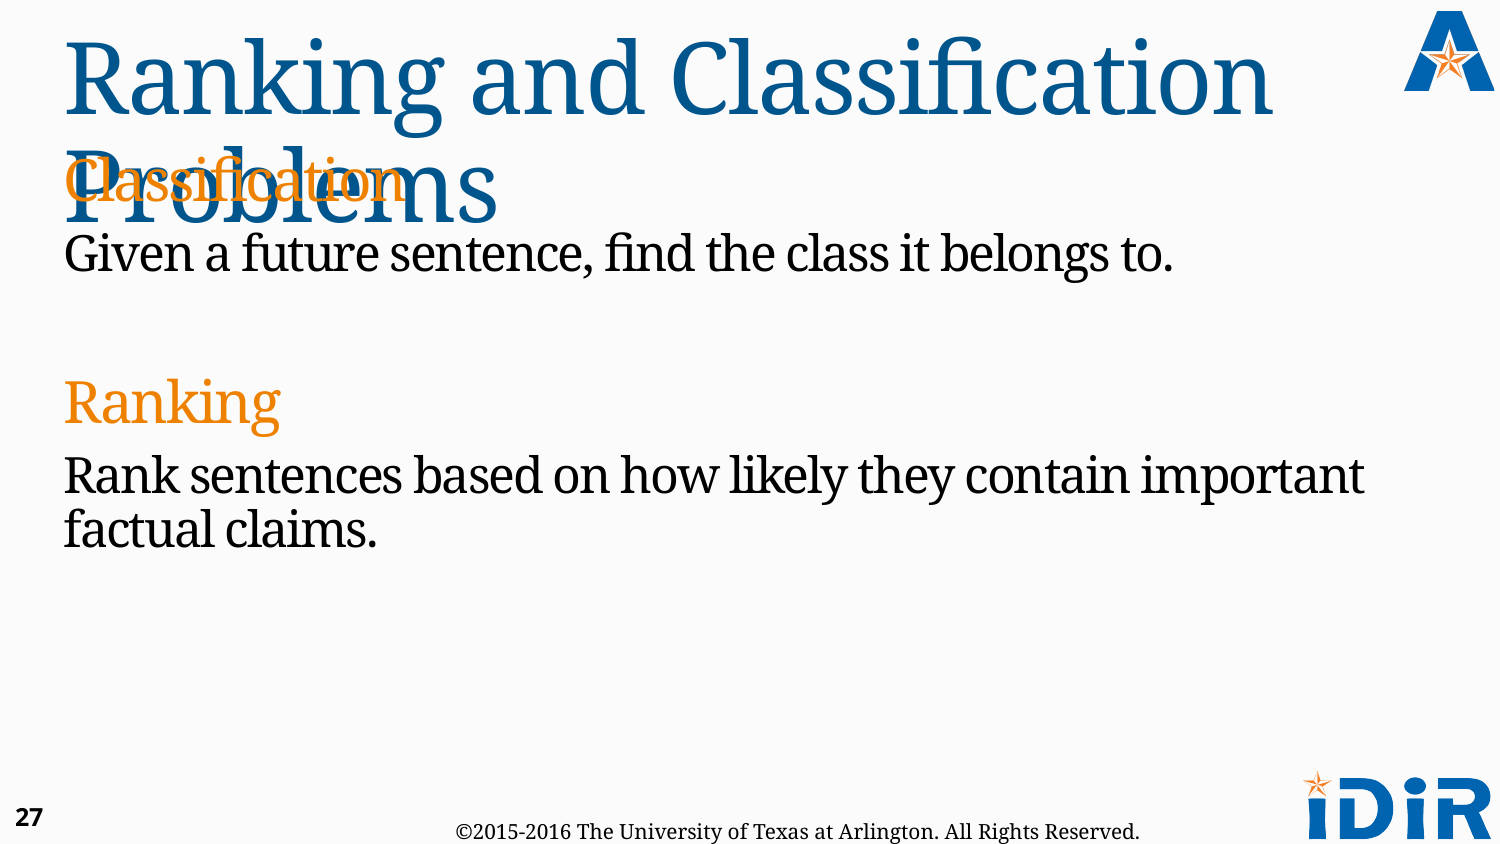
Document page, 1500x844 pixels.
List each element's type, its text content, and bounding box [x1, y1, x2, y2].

slide_number 27 [0, 796, 350, 842]
title Ranking and Classification Problems [63, 28, 1436, 139]
picture [1301, 769, 1495, 844]
list Classification Given a future sentence, find the class it belongs to. Ranking Rank sentences based on how likely they contain important factual claims. [63, 151, 1436, 511]
picture [1404, 11, 1495, 91]
